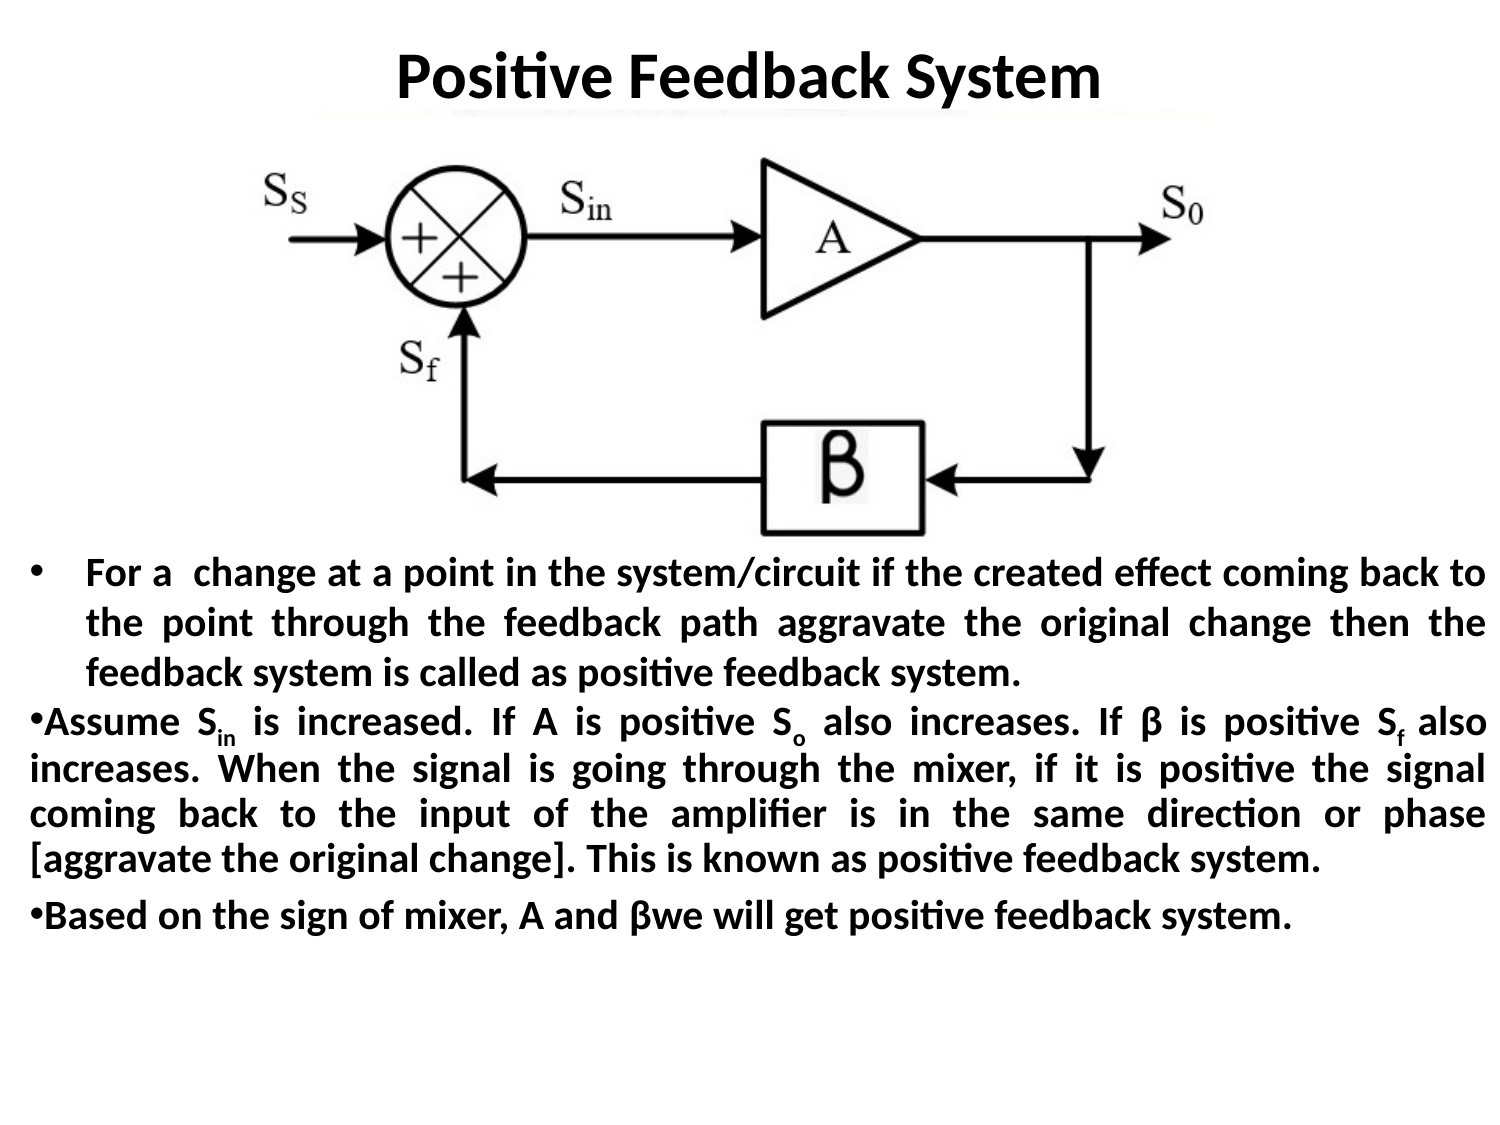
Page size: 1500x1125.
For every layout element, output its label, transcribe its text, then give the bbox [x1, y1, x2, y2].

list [237, 109, 1212, 543]
title Positive Feedback System [103, 16, 1397, 127]
text_box For a change at a point in the system/circuit if the created effect coming back to the point through the feedback path aggravate the original change then the feedback system is called as positive feedback system. Assume Sin is increased. If A is positive So also increases. If β is positive Sf also increases. When the signal is going through the mixer, if it is positive the signal coming back to the input of the amplifier is in the same direction or phase [aggravate the original change]. This is known as positive feedback system. Based on the sign of mixer, A and βwe will get positive feedback system. [14, 537, 1500, 946]
